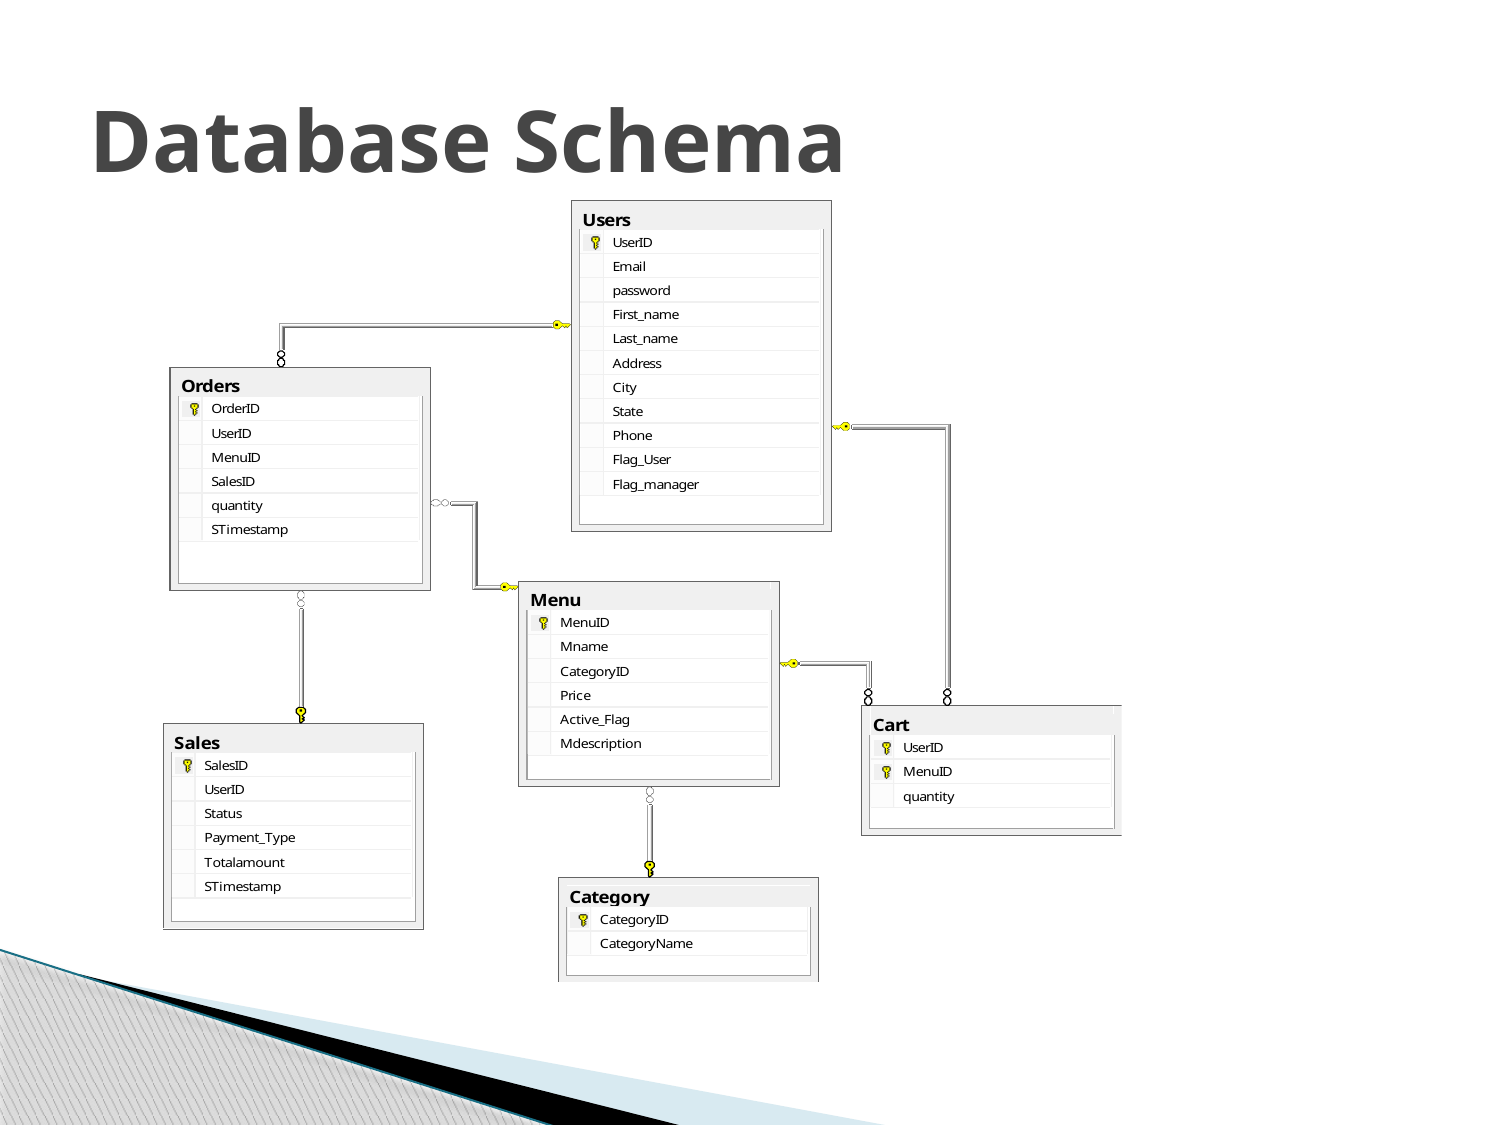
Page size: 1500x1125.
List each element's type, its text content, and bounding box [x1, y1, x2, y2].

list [162, 199, 1122, 983]
title Database Schema [75, 45, 1425, 233]
